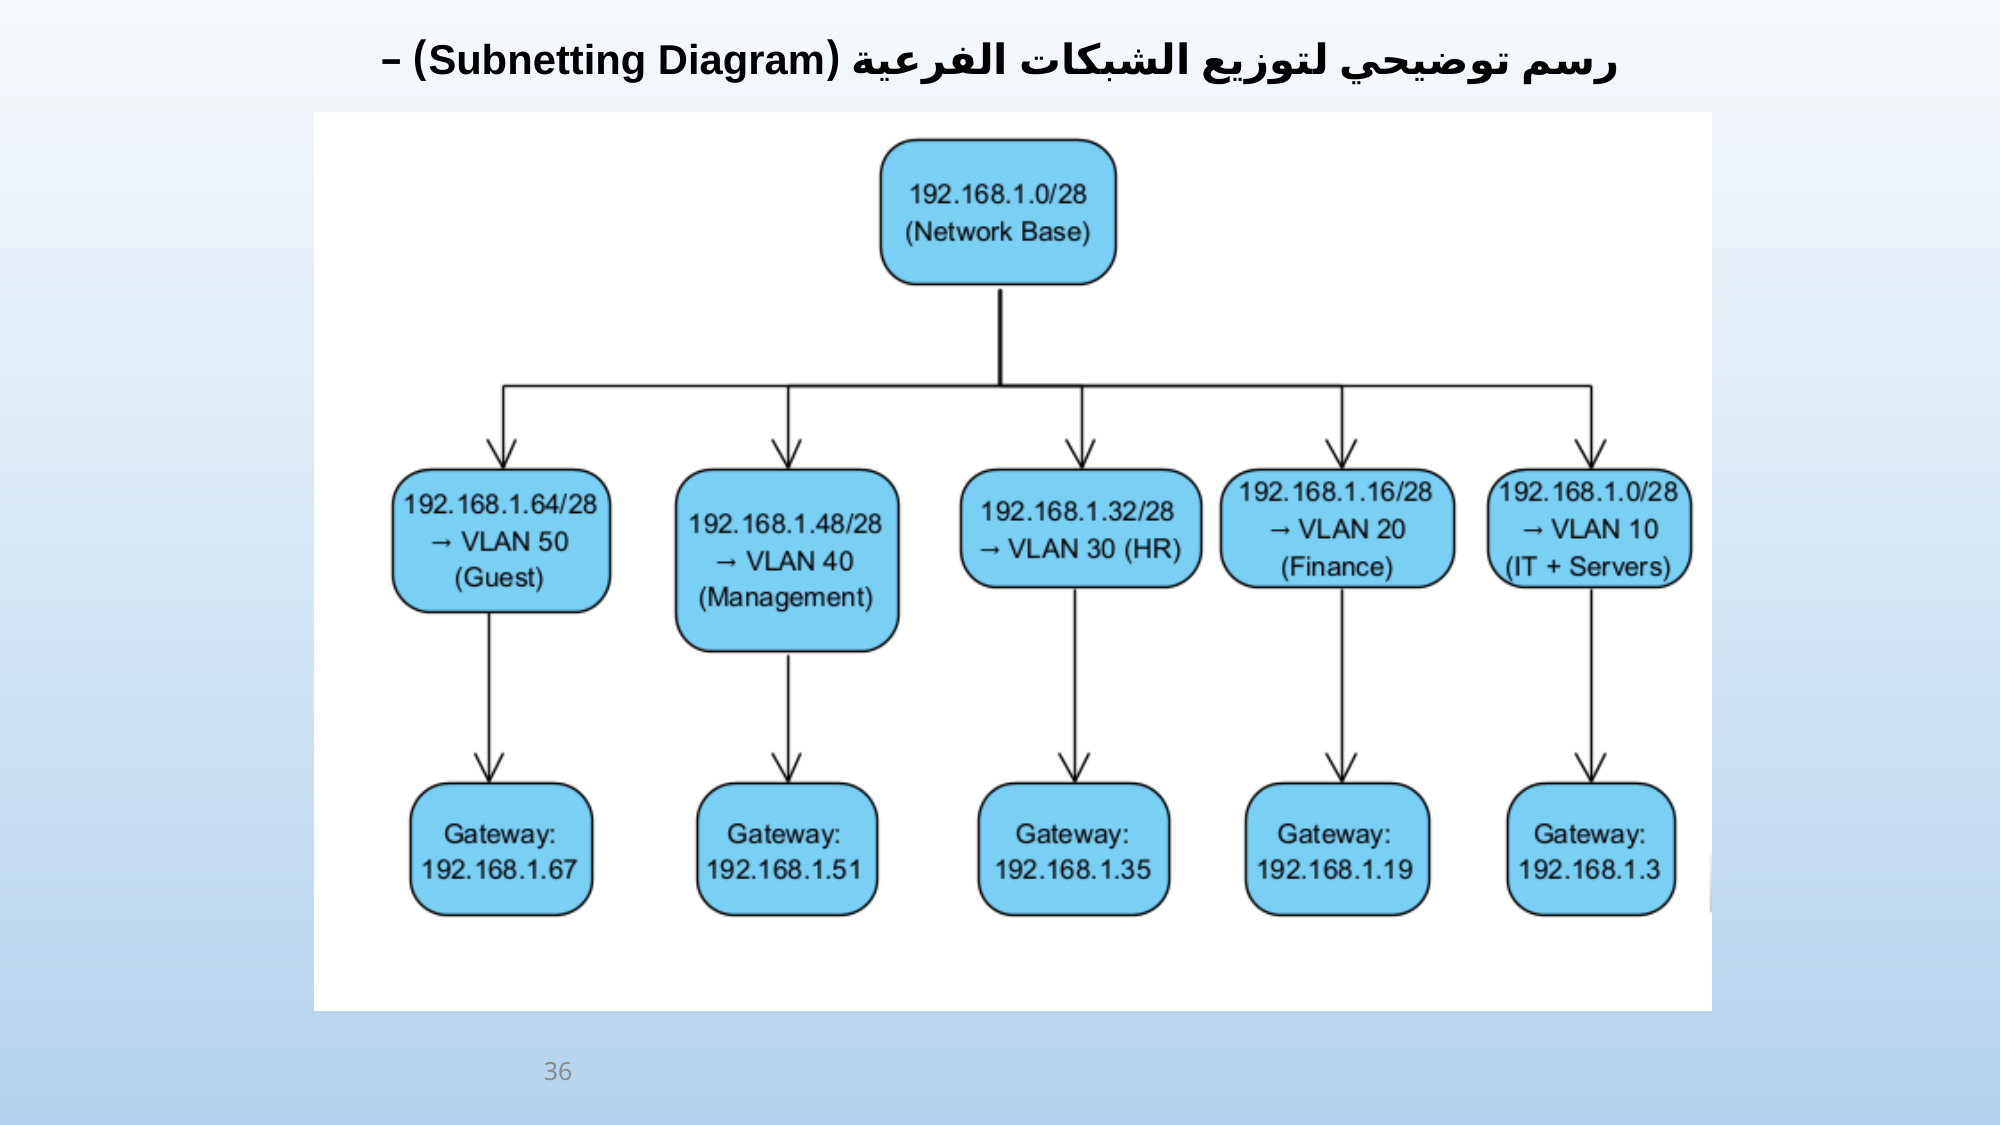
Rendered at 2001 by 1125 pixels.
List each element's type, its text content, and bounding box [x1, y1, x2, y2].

text_box رسم توضيحي لتوزيع الشبكات الفرعية (Subnetting Diagram) – [365, 22, 1635, 91]
slide_number 36 [137, 1042, 588, 1103]
picture [314, 111, 1712, 1011]
